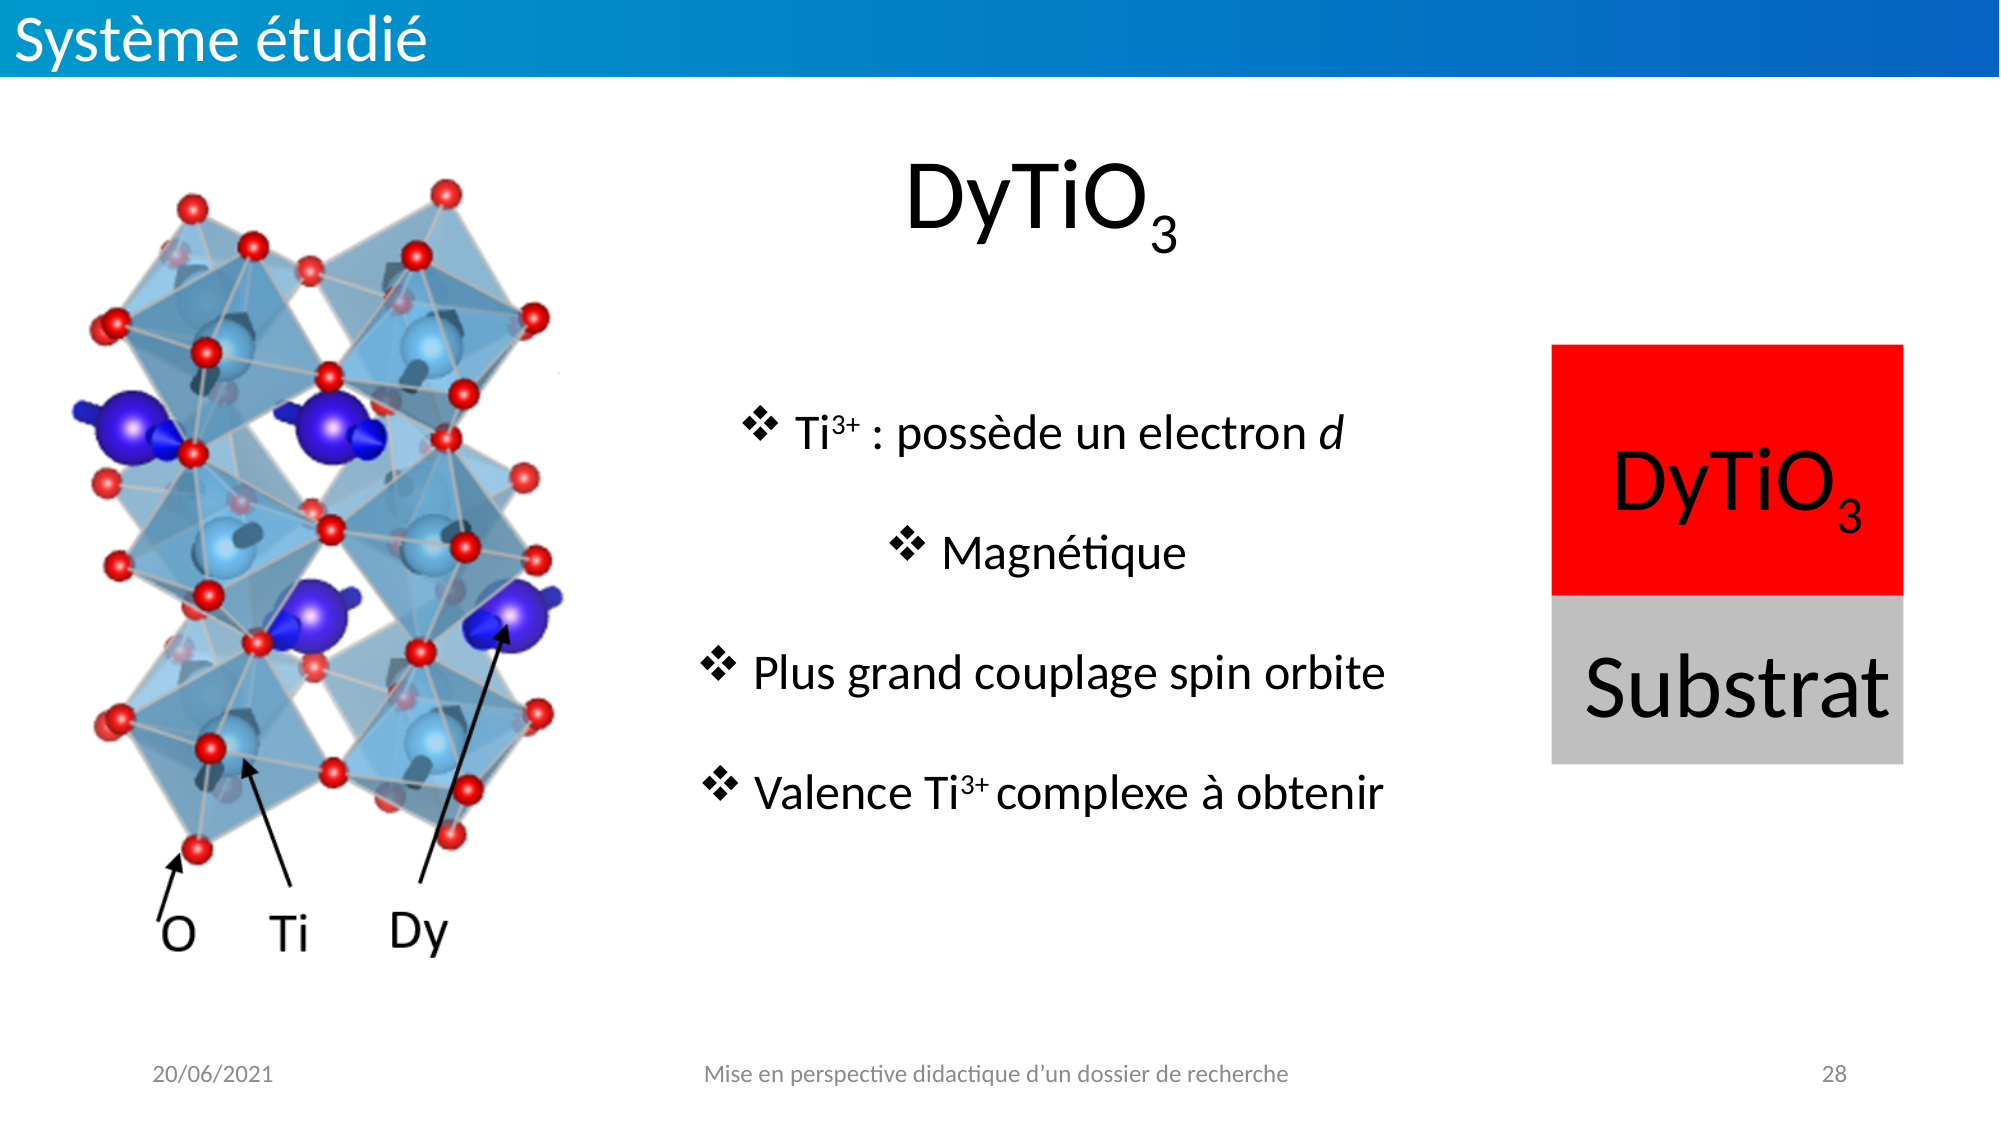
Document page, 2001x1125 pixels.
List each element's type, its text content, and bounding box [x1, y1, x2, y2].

slide_number 28 [1412, 1042, 1863, 1103]
text_box DyTiO3 [889, 121, 1194, 273]
text_box Système étudié [0, 0, 1355, 83]
footer Mise en perspective didactique d’un dossier de recherche [662, 1042, 1338, 1103]
text_box [1355, 0, 2000, 77]
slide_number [137, 1042, 588, 1103]
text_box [1551, 344, 1910, 765]
picture [70, 175, 565, 959]
text_box Ti3+ : possède un electron d Magnétique Plus grand couplage spin orbite Valence Ti3+ complexe à obtenir [681, 392, 1402, 827]
